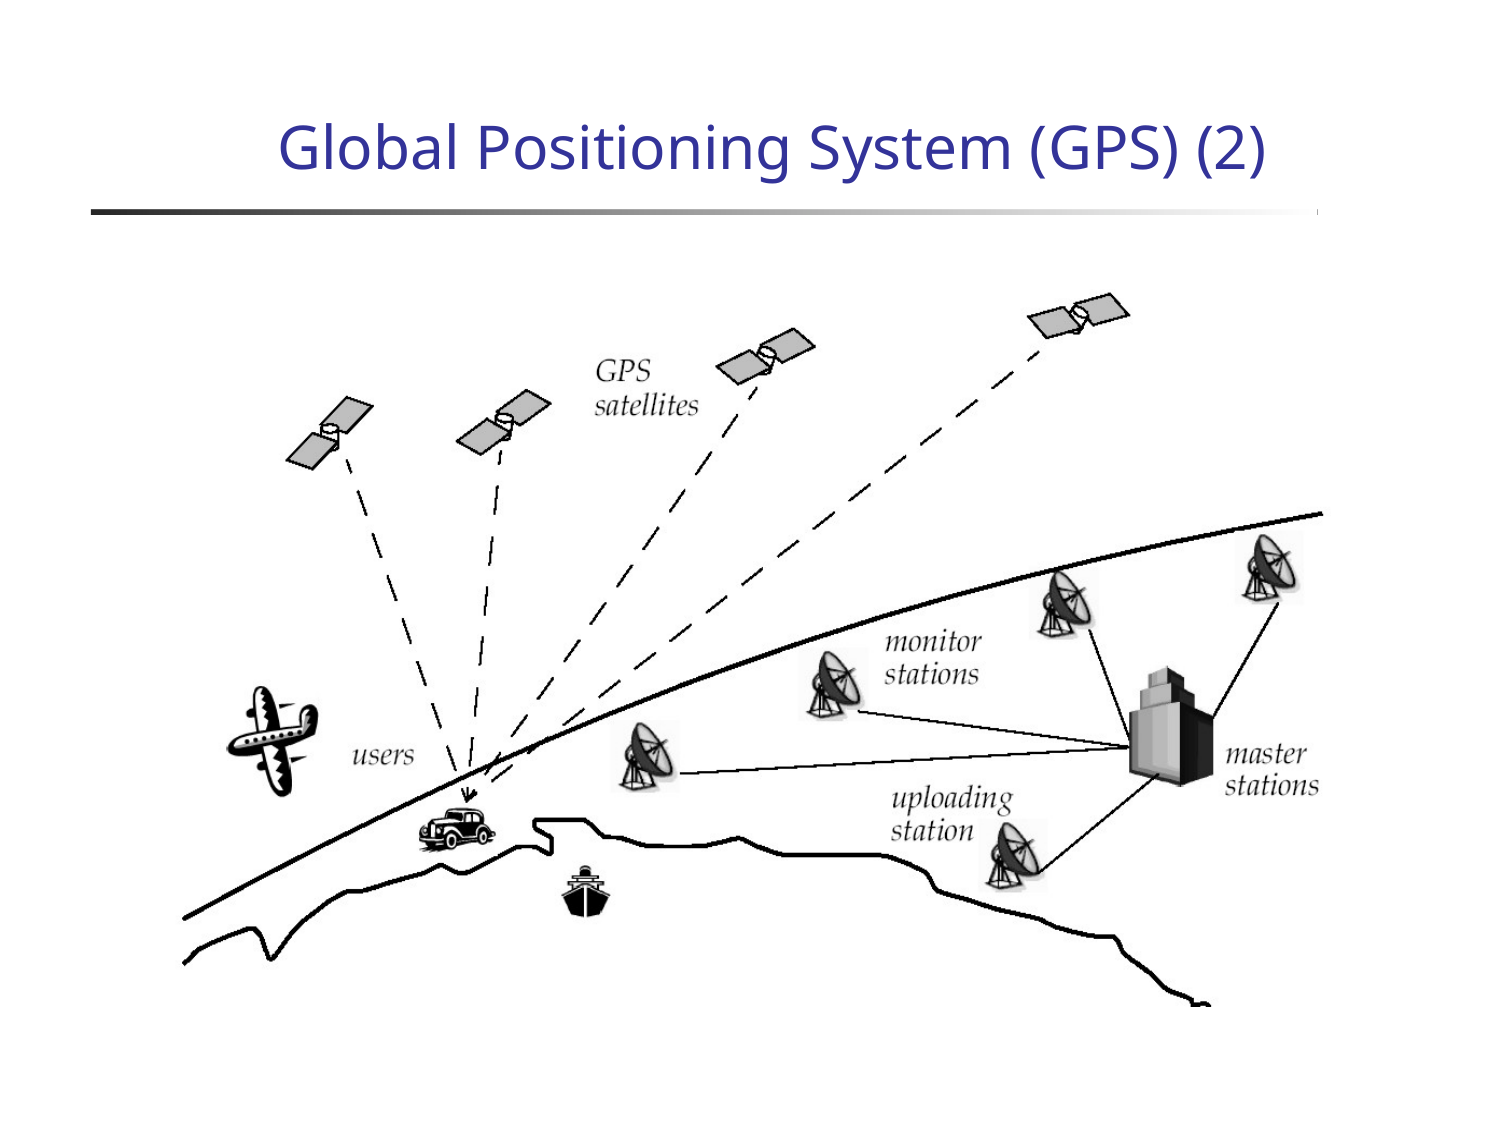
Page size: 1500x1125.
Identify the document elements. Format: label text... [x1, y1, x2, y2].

text_box [167, 253, 1348, 1007]
title Global Positioning System (GPS) (2) [164, 37, 1327, 298]
picture [90, 209, 164, 215]
